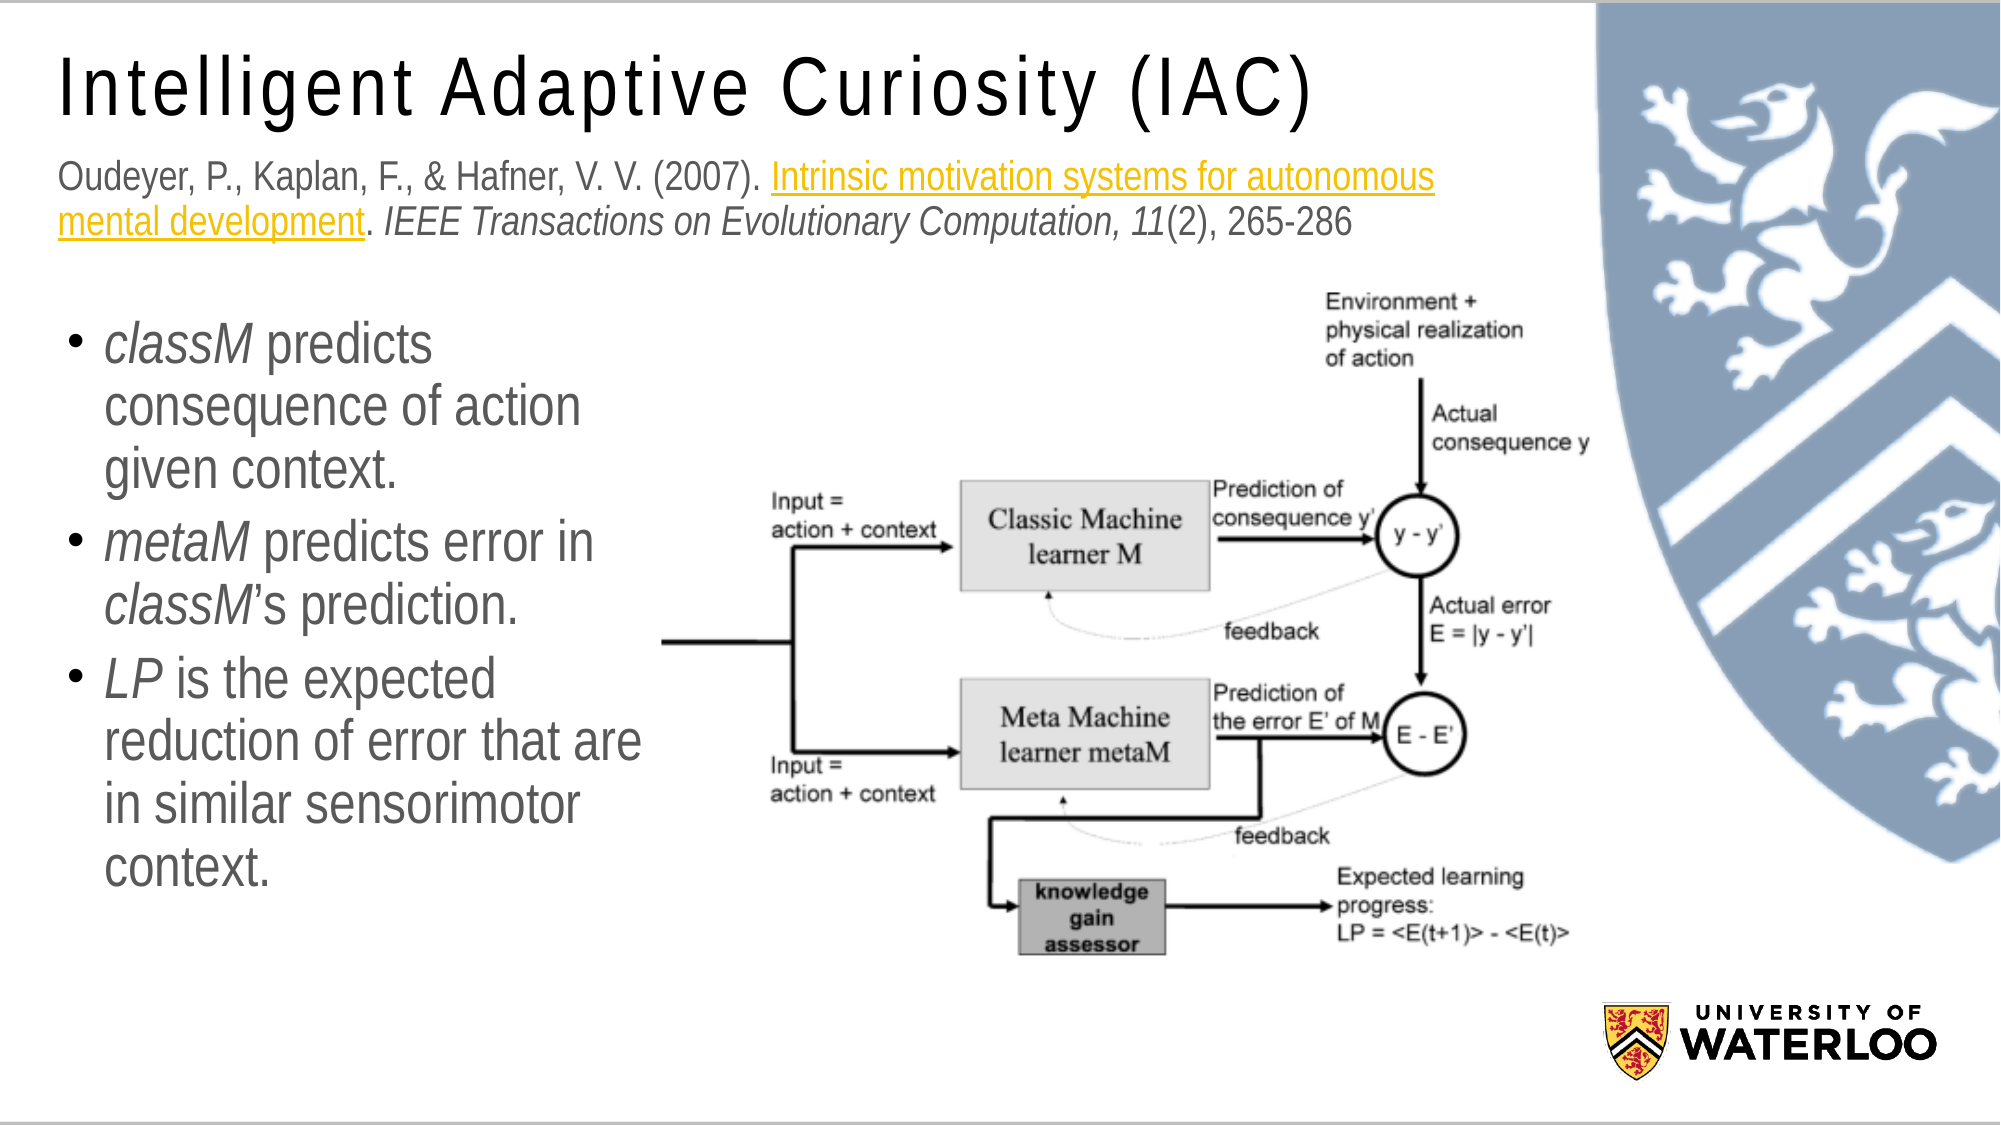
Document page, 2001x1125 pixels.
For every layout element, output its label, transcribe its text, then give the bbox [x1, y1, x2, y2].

title Intelligent Adaptive Curiosity (IAC) [42, 11, 1580, 170]
text_box classM predicts consequence of action given context. metaM predicts error in classM’s prediction. LP is the expected reduction of error that are in similar sensorimotor context. [0, 305, 671, 1090]
picture [634, 279, 1973, 1110]
list Oudeyer, P., Kaplan, F., & Hafner, V. V. (2007). Intrinsic motivation systems for autonomous mental development. IEEE Transactions on Evolutionary Computation, 11(2), 265-286 [42, 147, 1533, 280]
